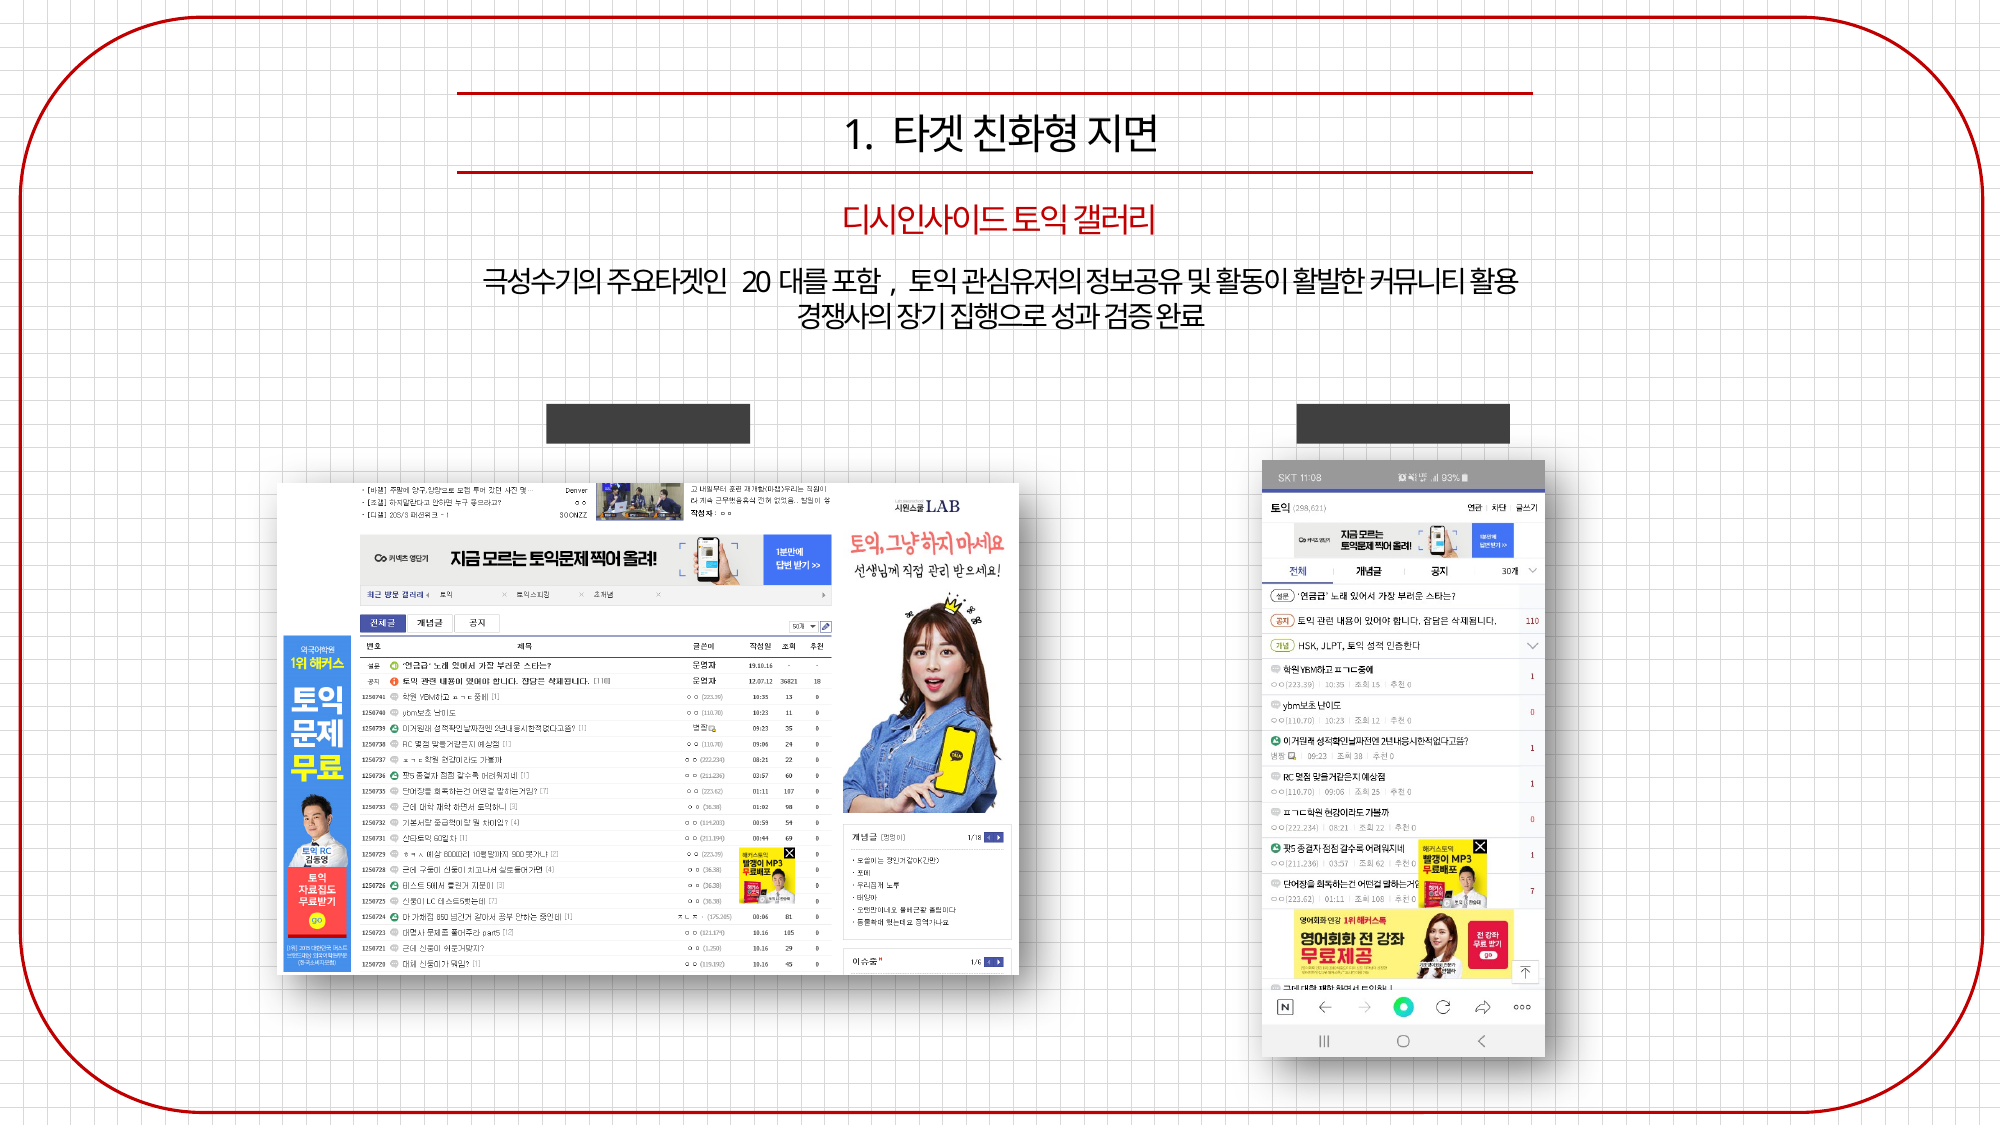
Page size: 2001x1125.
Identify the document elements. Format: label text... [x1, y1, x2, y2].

text_box 1. 타겟 친화형 지면 [828, 100, 1176, 165]
text_box 디시인사이드 토익 갤러리 [826, 191, 1173, 247]
text_box [MO 지면 노출사례] [1296, 403, 1510, 444]
picture [277, 483, 1019, 975]
text_box [PC 지면 노출사례] [546, 403, 751, 444]
picture [1262, 460, 1545, 1057]
text_box 극성수기의 주요타겟인 20대를 포함, 토익 관심유저의 정보공유 및 활동이 활발한 커뮤니티 활용 경쟁사의 장기 집행으로 성과 검증 완료 [467, 255, 1536, 341]
